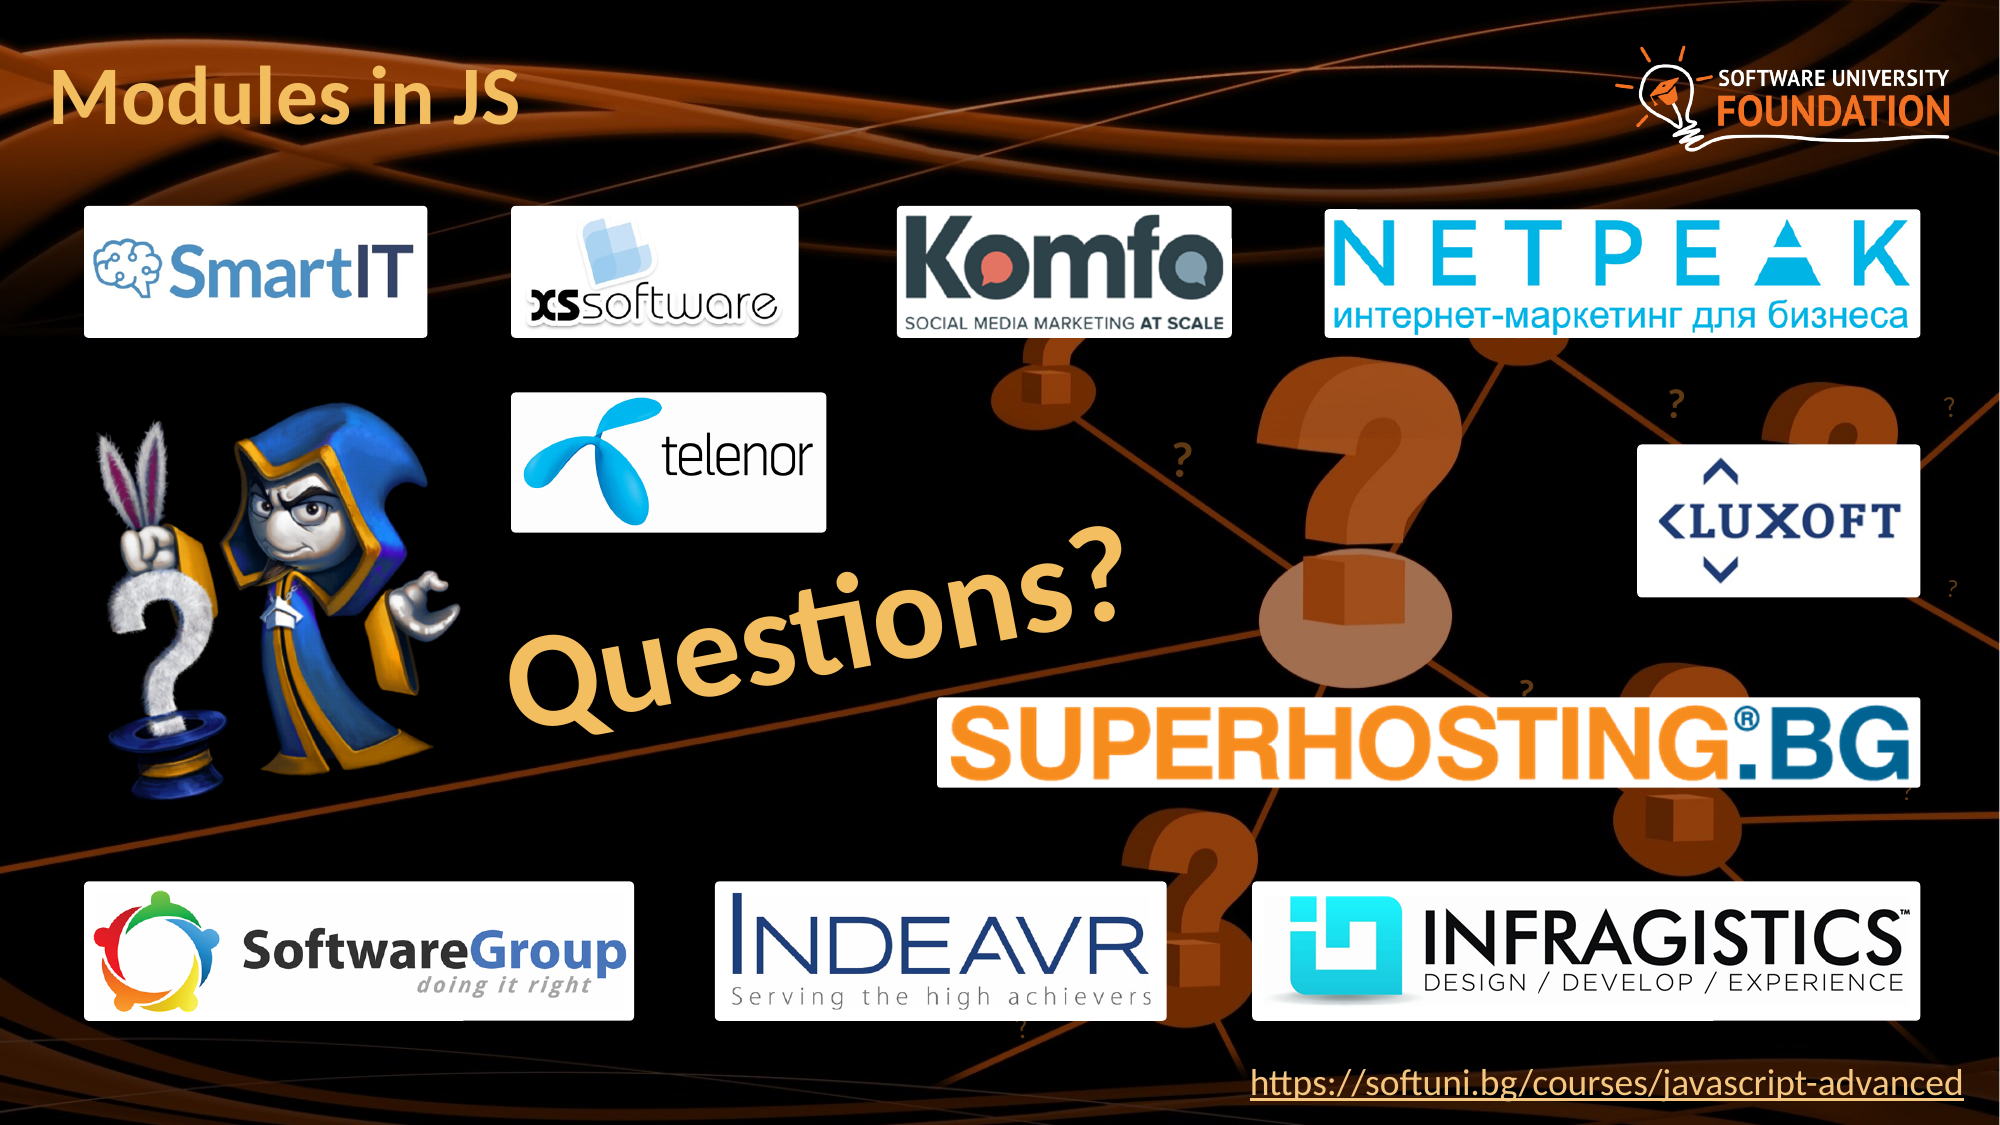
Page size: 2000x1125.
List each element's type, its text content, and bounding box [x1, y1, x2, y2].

picture [0, 0, 2000, 1125]
title Modules in JS [30, 6, 1602, 189]
list https://softuni.bg/courses/javascript-advanced [250, 1050, 1971, 1108]
